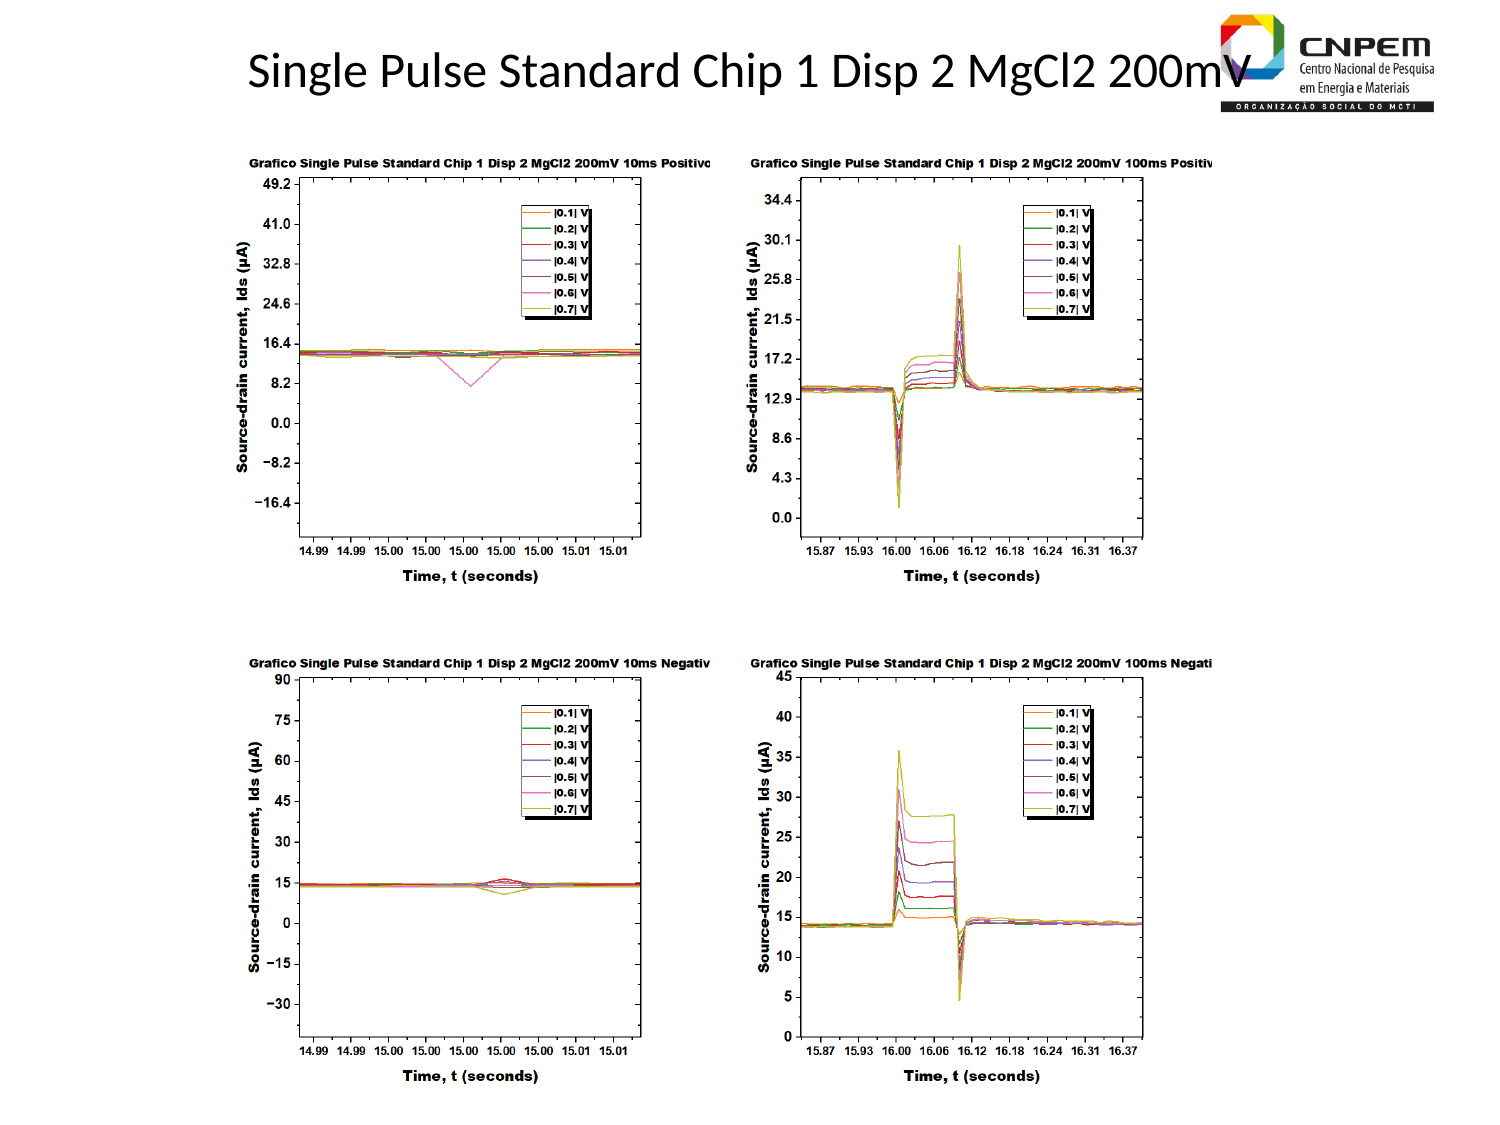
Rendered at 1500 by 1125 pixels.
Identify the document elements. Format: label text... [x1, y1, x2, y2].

picture [209, 1, 1454, 1121]
text_box Single Pulse Standard Chip 1 Disp 2 MgCl2 200mV [232, 29, 1194, 105]
